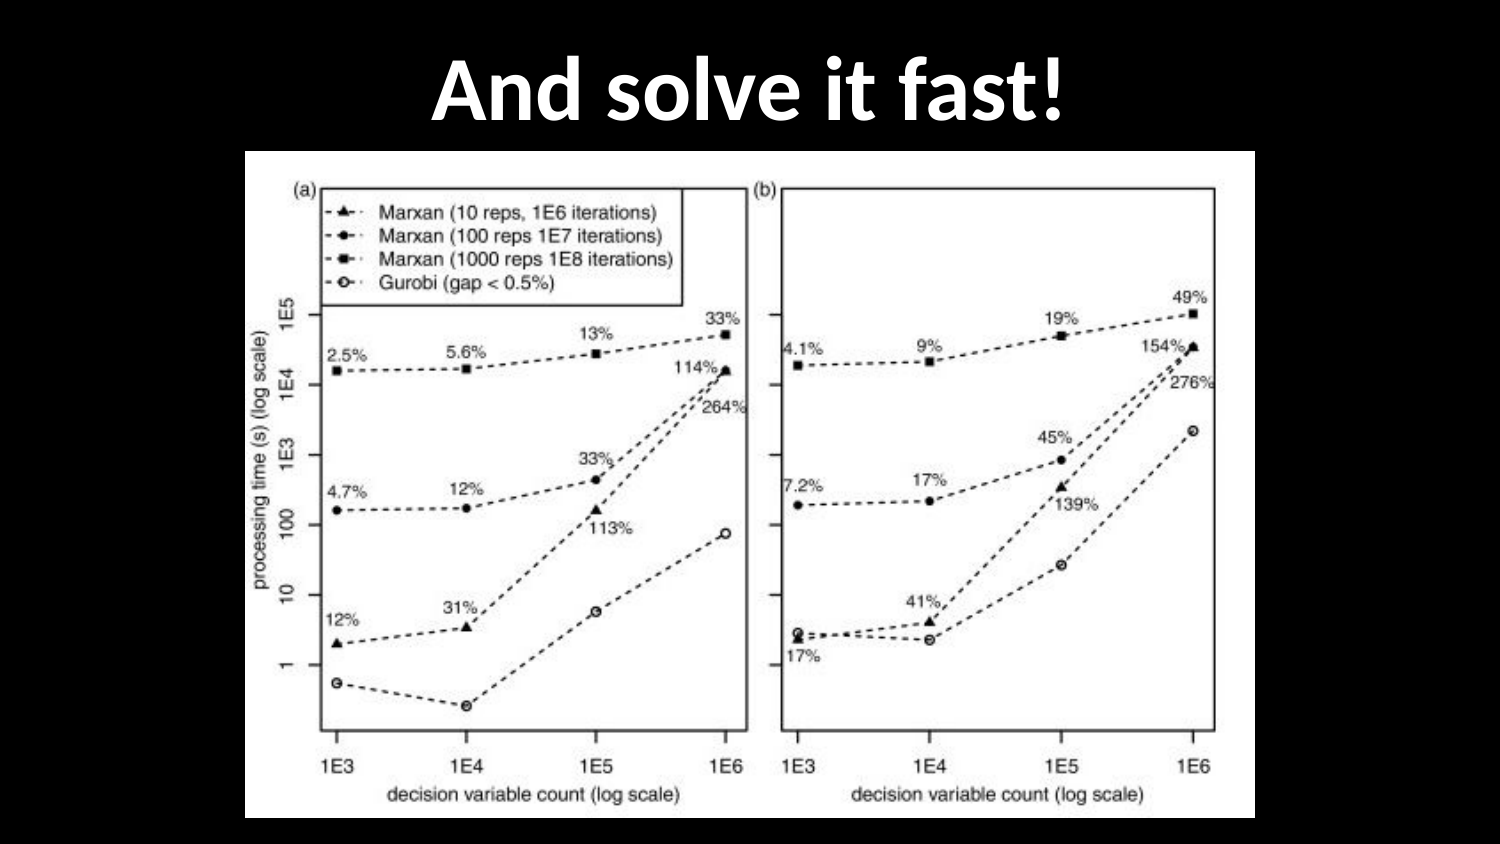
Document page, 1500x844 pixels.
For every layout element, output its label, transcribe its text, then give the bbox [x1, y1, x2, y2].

picture [245, 151, 1255, 819]
title And solve it fast! [75, 13, 1425, 155]
